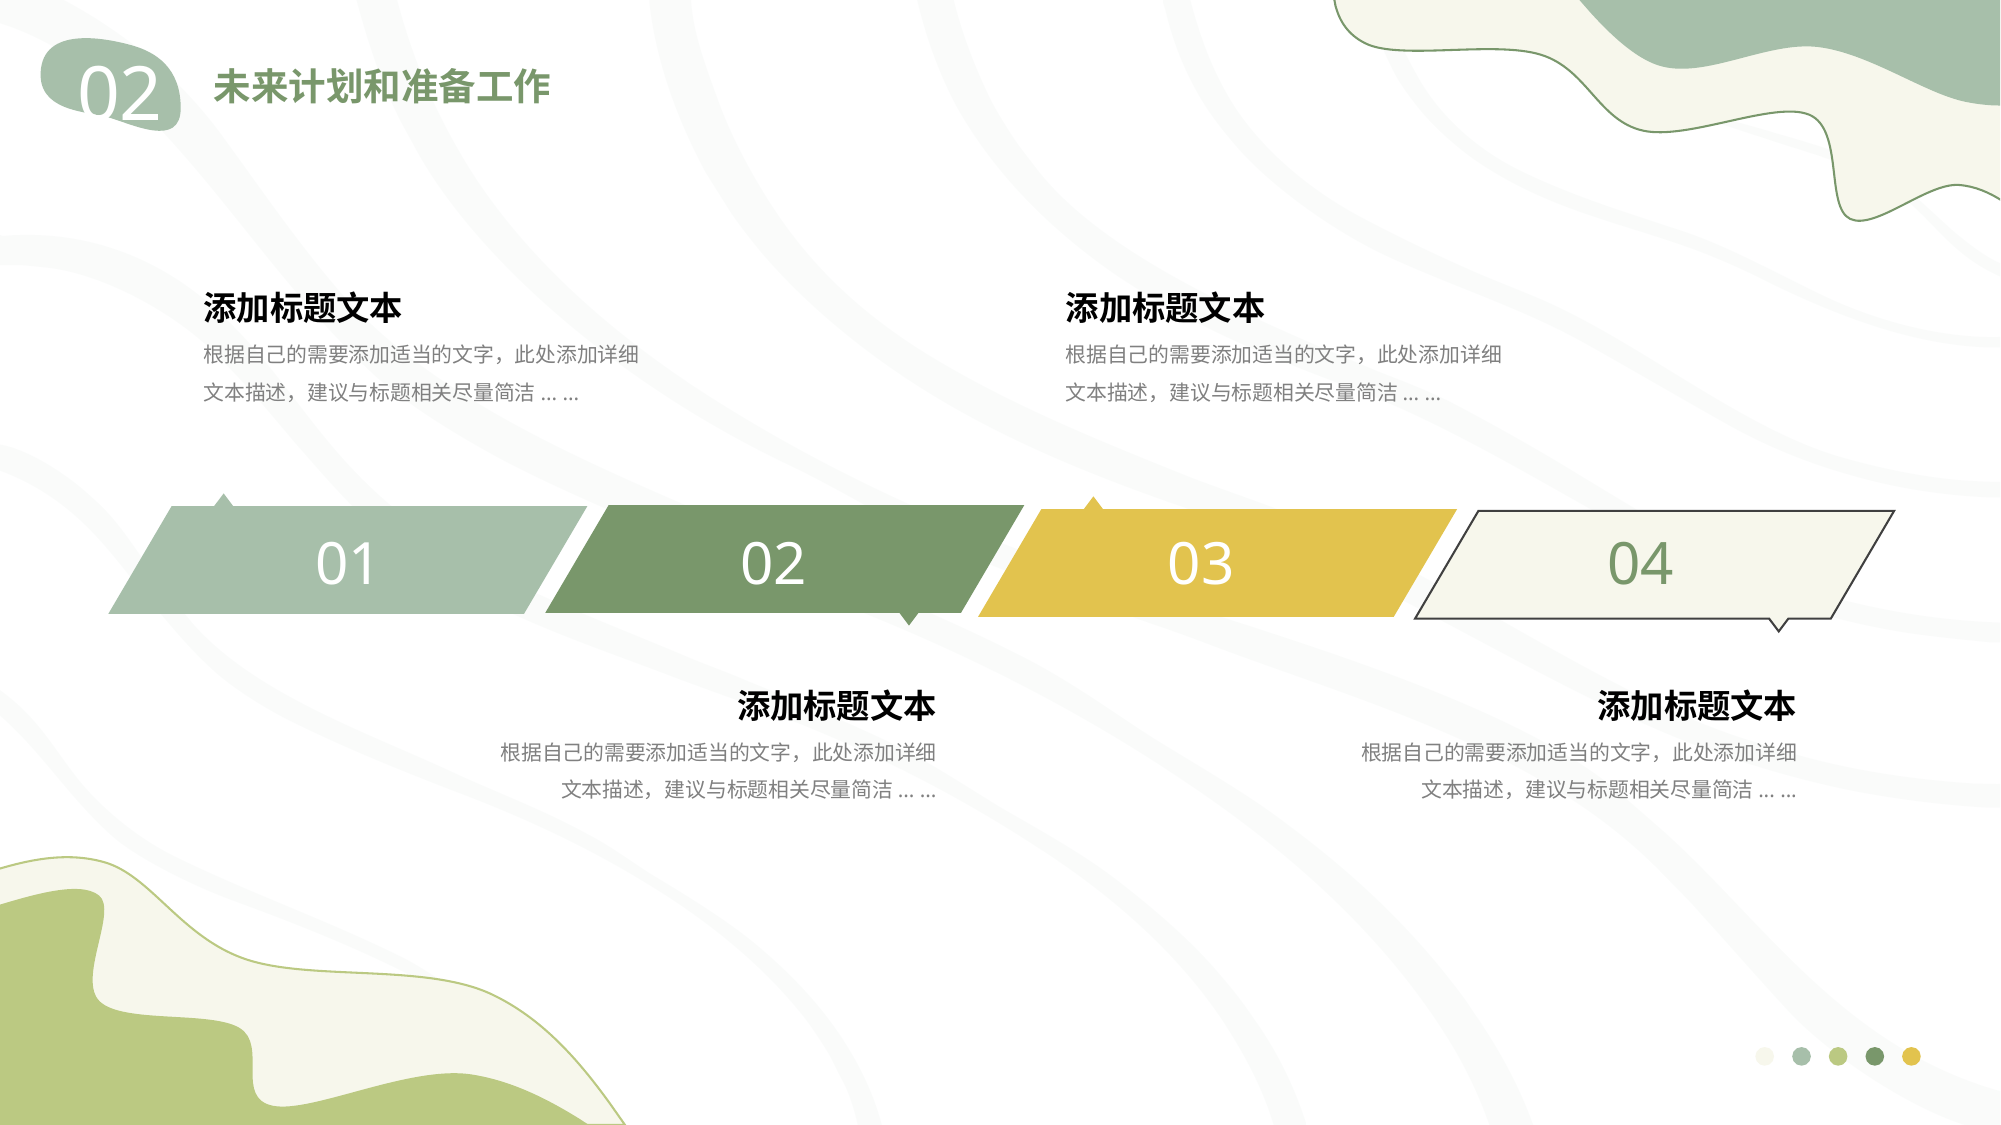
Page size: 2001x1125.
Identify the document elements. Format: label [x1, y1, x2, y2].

text_box [472, 677, 952, 808]
text_box [188, 279, 668, 410]
text_box [40, 38, 567, 145]
text_box [1332, 677, 1812, 808]
text_box [108, 493, 1895, 632]
text_box [1051, 279, 1531, 410]
